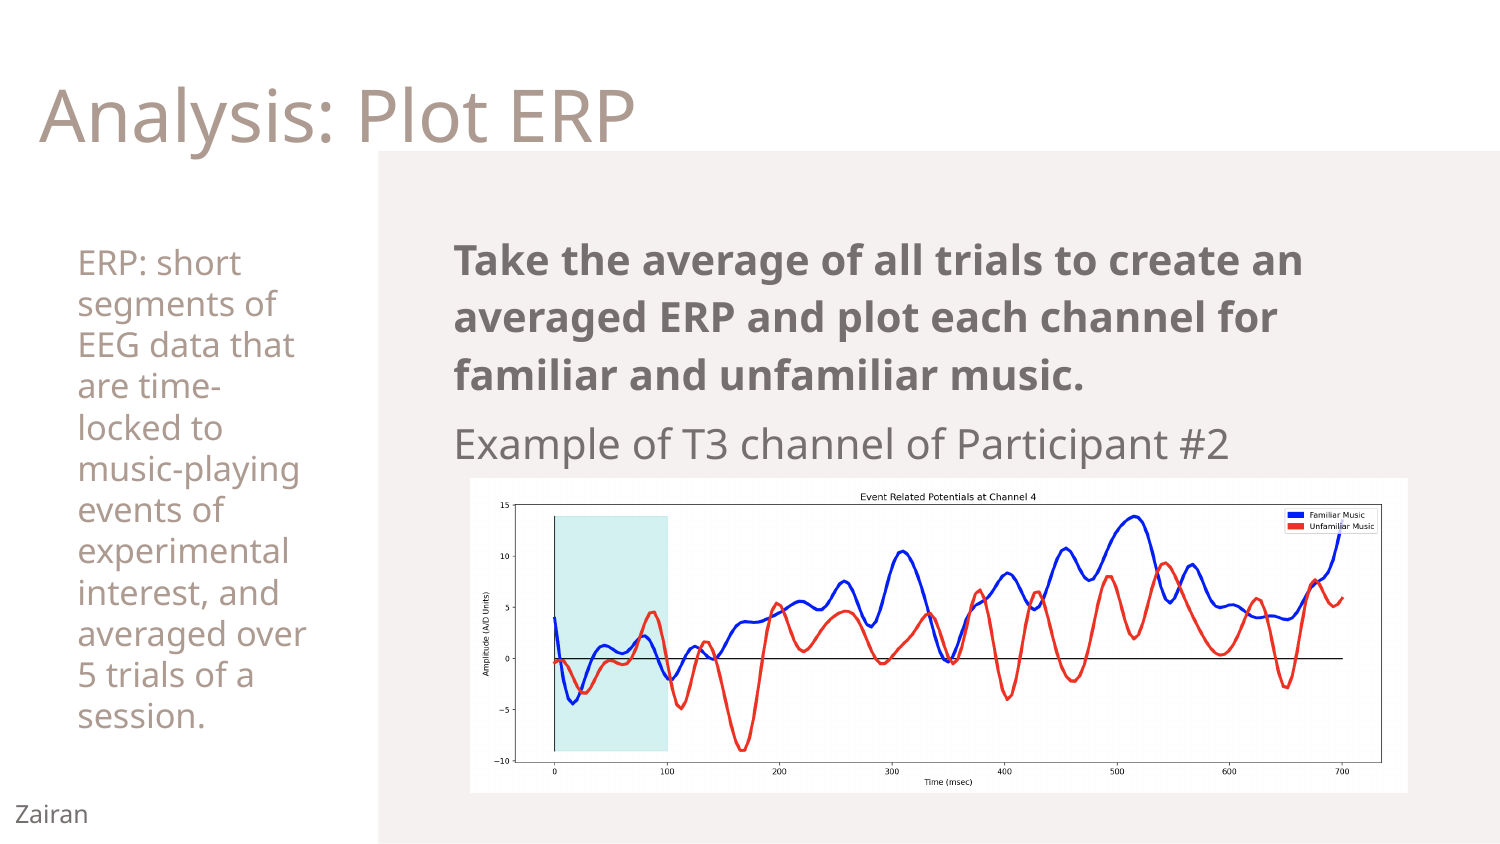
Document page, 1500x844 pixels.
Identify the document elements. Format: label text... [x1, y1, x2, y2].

text_box ERP: short segments of EEG data that are time-locked to music-playing events of experimental interest, and averaged over 5 trials of a session. [62, 225, 335, 751]
picture [470, 477, 1408, 793]
list Take the average of all trials to create an averaged ERP and plot each channel for familiar and unfamiliar music. Example of T3 channel of Participant #2 [453, 225, 1426, 769]
text_box Zairan [0, 783, 185, 844]
title Analysis: Plot ERP [39, 56, 1199, 148]
